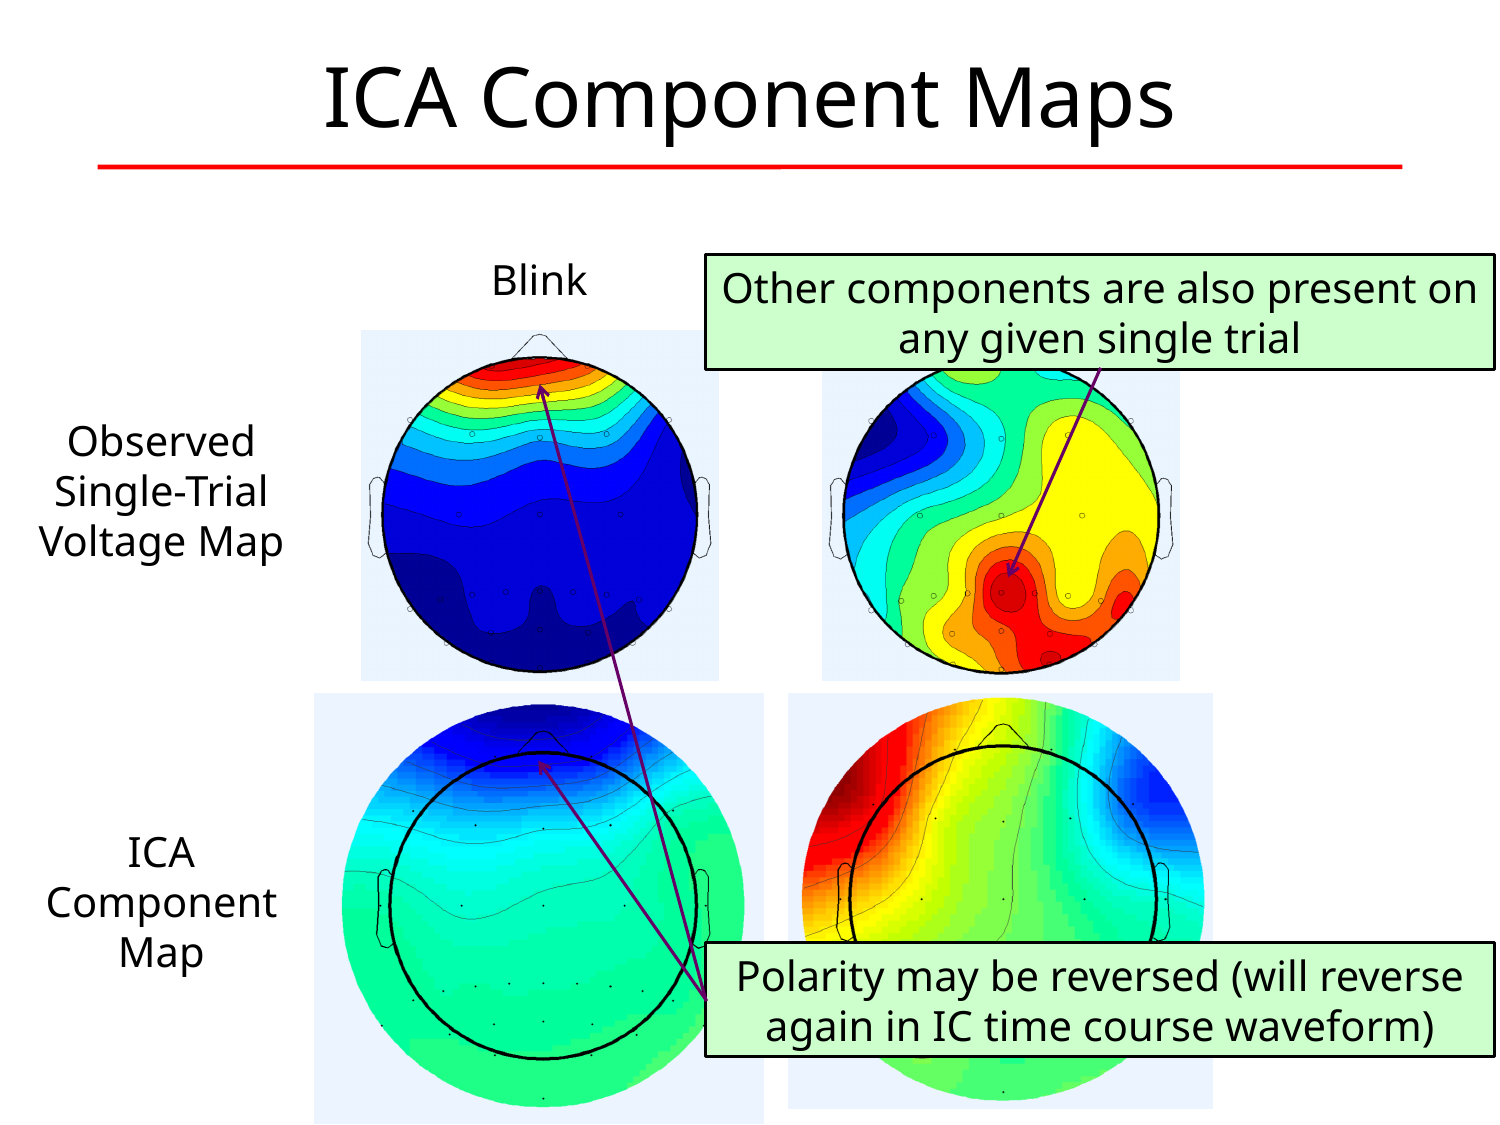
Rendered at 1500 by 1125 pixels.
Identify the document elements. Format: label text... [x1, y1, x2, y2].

picture [822, 331, 1180, 682]
picture [788, 693, 1213, 1109]
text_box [539, 384, 706, 1001]
text_box Observed Single-Trial Voltage Map [16, 406, 307, 572]
text_box Blink [476, 246, 603, 311]
text_box Polarity may be reversed (will reverse again in IC time course waveform) [770, 942, 783, 1057]
text_box Polarity may be reversed (will reverse again in IC time course waveform) [1217, 942, 1495, 1057]
text_box Eye Movement [840, 246, 1160, 254]
picture [314, 693, 765, 1124]
picture [361, 329, 720, 682]
title ICA Component Maps [0, 0, 1500, 188]
text_box ICA Component Map [16, 817, 307, 983]
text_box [950, 427, 1158, 521]
text_box Other components are also present on any given single trial [705, 254, 1495, 370]
